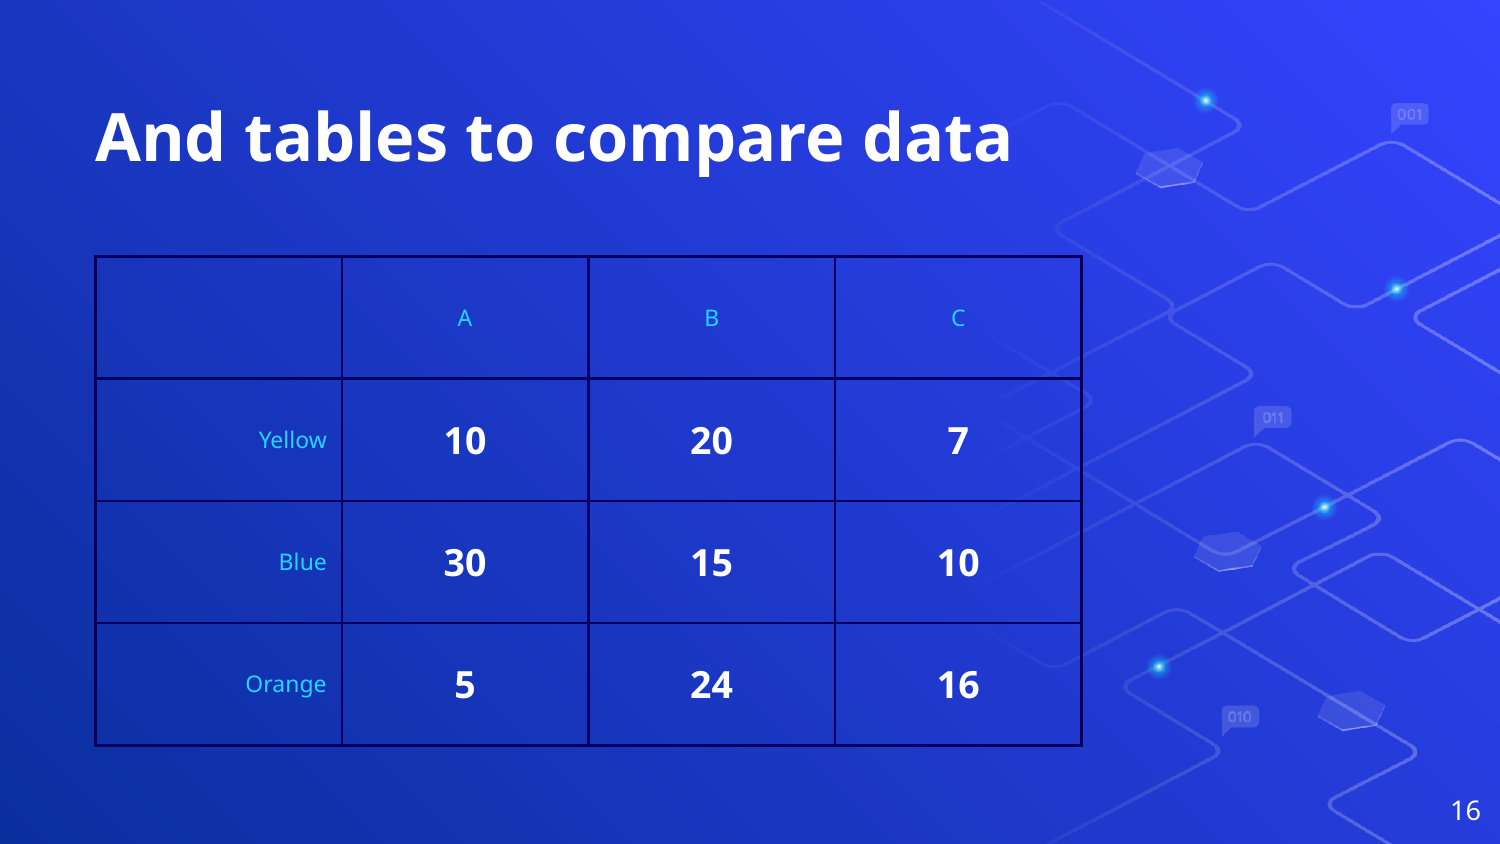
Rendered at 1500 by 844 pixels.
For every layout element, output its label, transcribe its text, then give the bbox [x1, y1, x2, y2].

table_cell 10 [343, 380, 587, 500]
table_cell 30 [343, 502, 587, 622]
table_header B [590, 258, 834, 377]
table_cell 5 [343, 624, 587, 744]
slide_number 16 [1391, 779, 1482, 844]
table_cell 15 [590, 502, 834, 622]
table_header [97, 258, 341, 377]
table_cell 24 [590, 624, 834, 744]
table_cell 20 [590, 380, 834, 500]
table_cell Blue [97, 502, 341, 622]
table_cell 10 [836, 502, 1080, 622]
table_cell 16 [836, 624, 1080, 744]
picture [0, 0, 1500, 844]
table_header A [343, 258, 587, 377]
title And tables to compare data [95, 33, 1082, 175]
table_cell 7 [836, 380, 1080, 500]
table_header C [836, 258, 1080, 377]
table_cell Orange [97, 624, 341, 744]
table_cell Yellow [97, 380, 341, 500]
